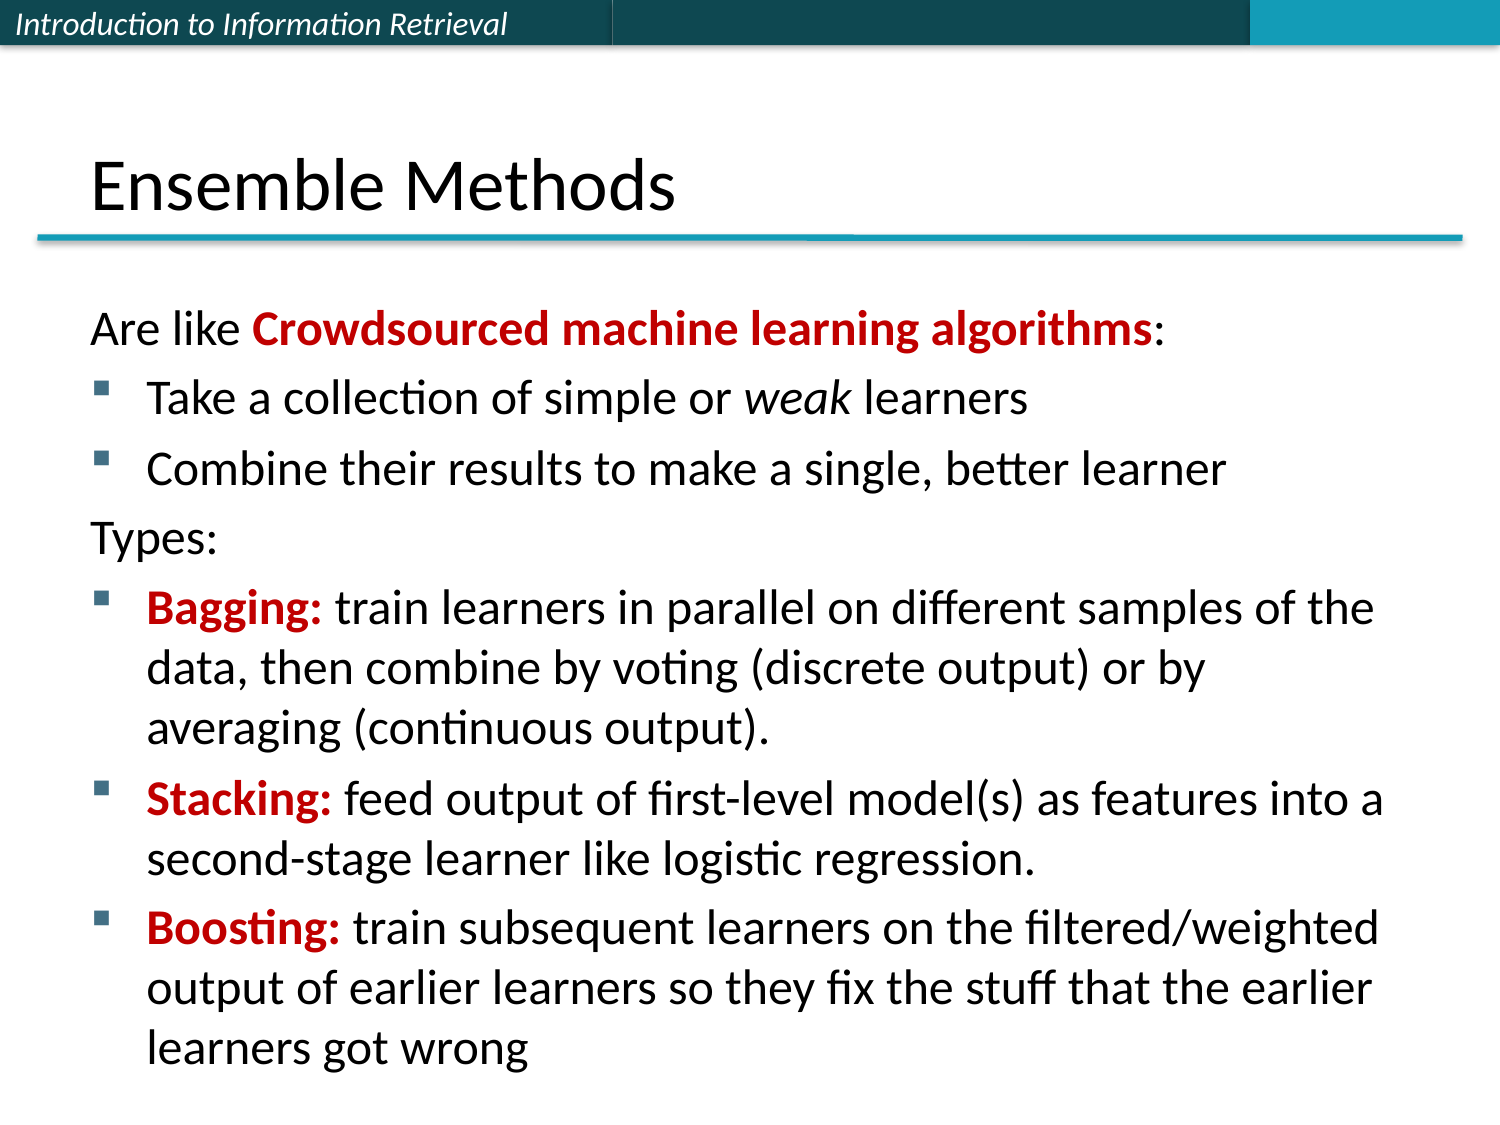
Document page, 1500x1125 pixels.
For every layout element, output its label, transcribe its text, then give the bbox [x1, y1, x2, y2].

title Ensemble Methods [75, 45, 1425, 233]
list Are like Crowdsourced machine learning algorithms: Take a collection of simple or weak learners Combine their results to make a single, better learner Types: Bagging: train learners in parallel on different samples of the data, then combine by voting (discrete output) or by averaging (continuous output). Stacking: feed output of first-level model(s) as features into a second-stage learner like logistic regression. Boosting: train subsequent learners on the filtered/weighted output of earlier learners so they fix the stuff that the earlier learners got wrong [75, 287, 1425, 1100]
